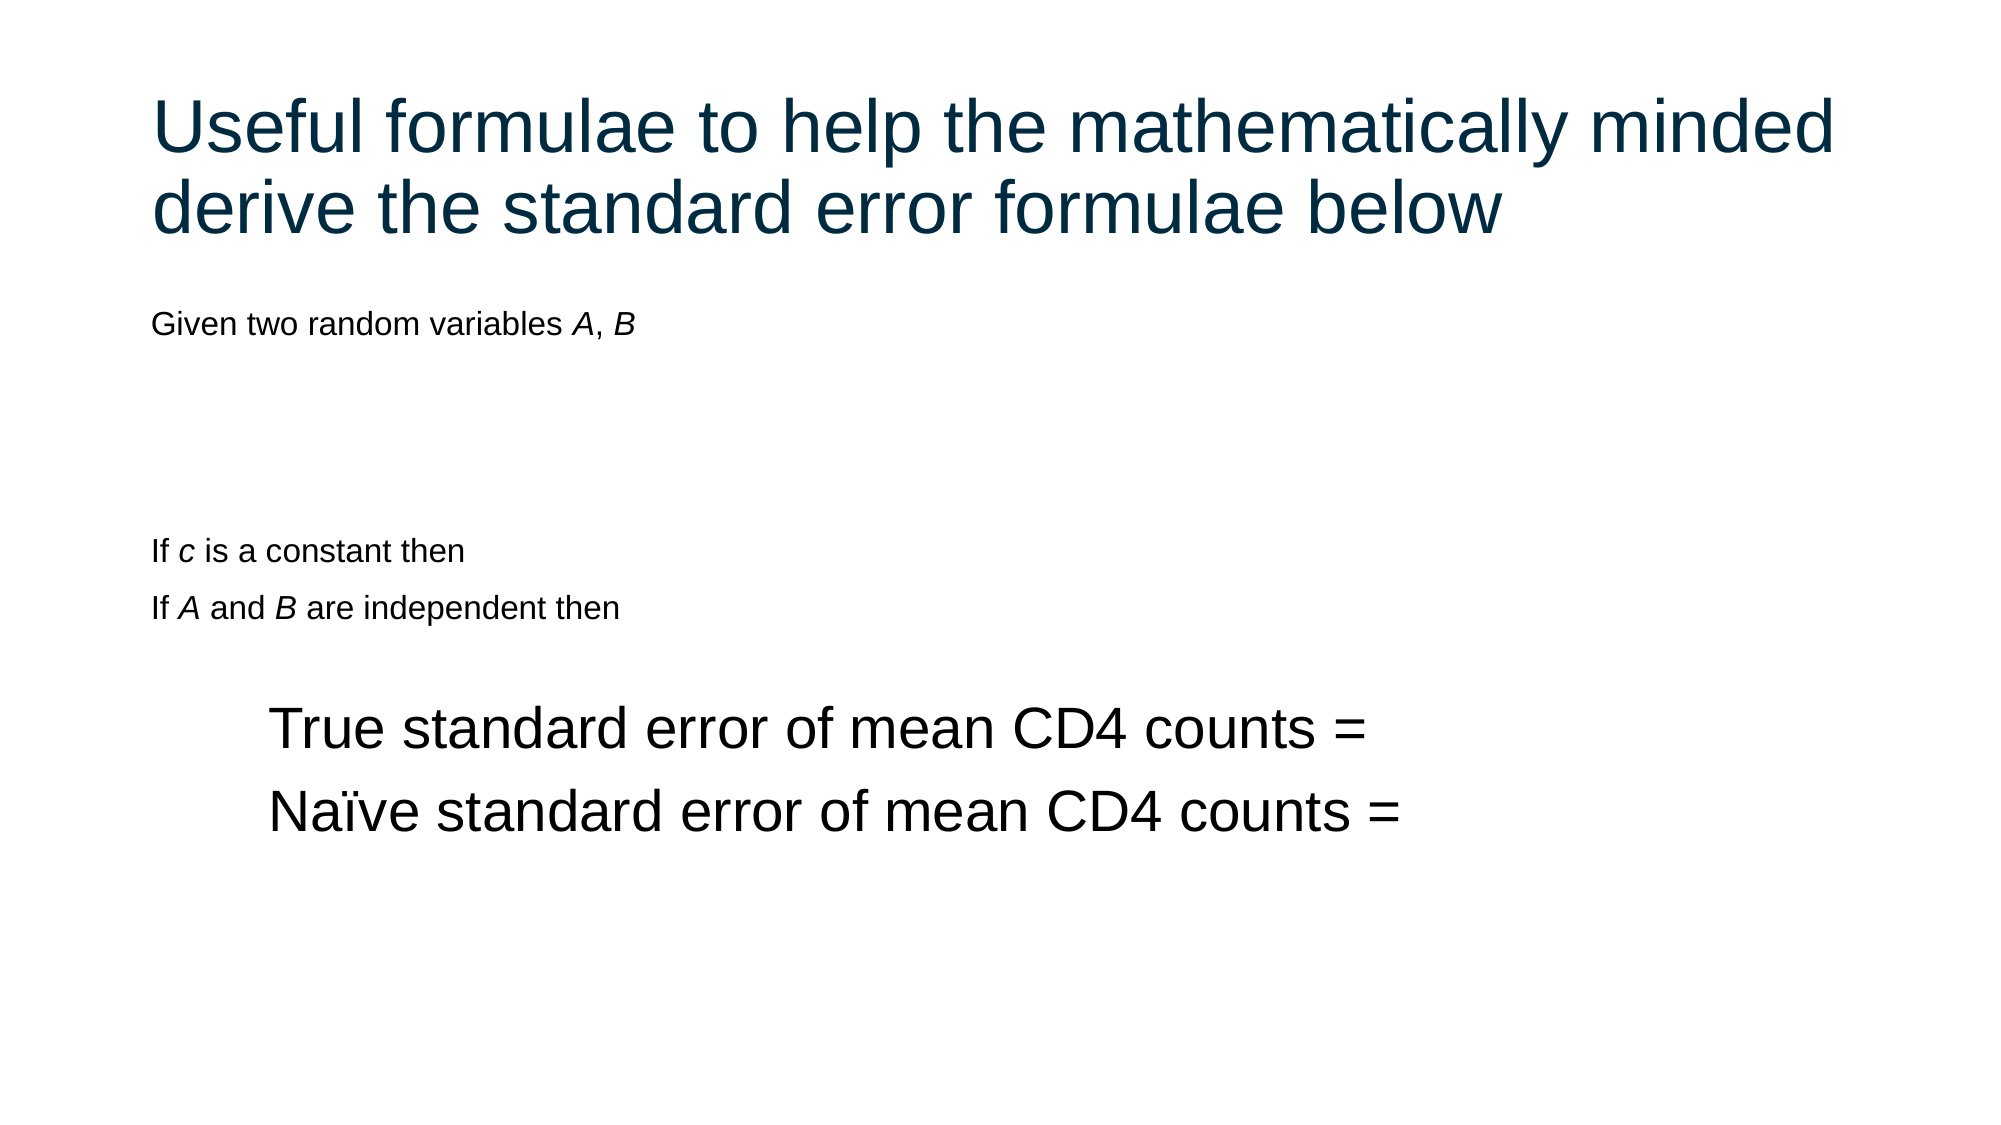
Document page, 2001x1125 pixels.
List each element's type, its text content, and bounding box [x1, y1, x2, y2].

title Useful formulae to help the mathematically minded derive the standard error formulae below [137, 59, 1863, 278]
